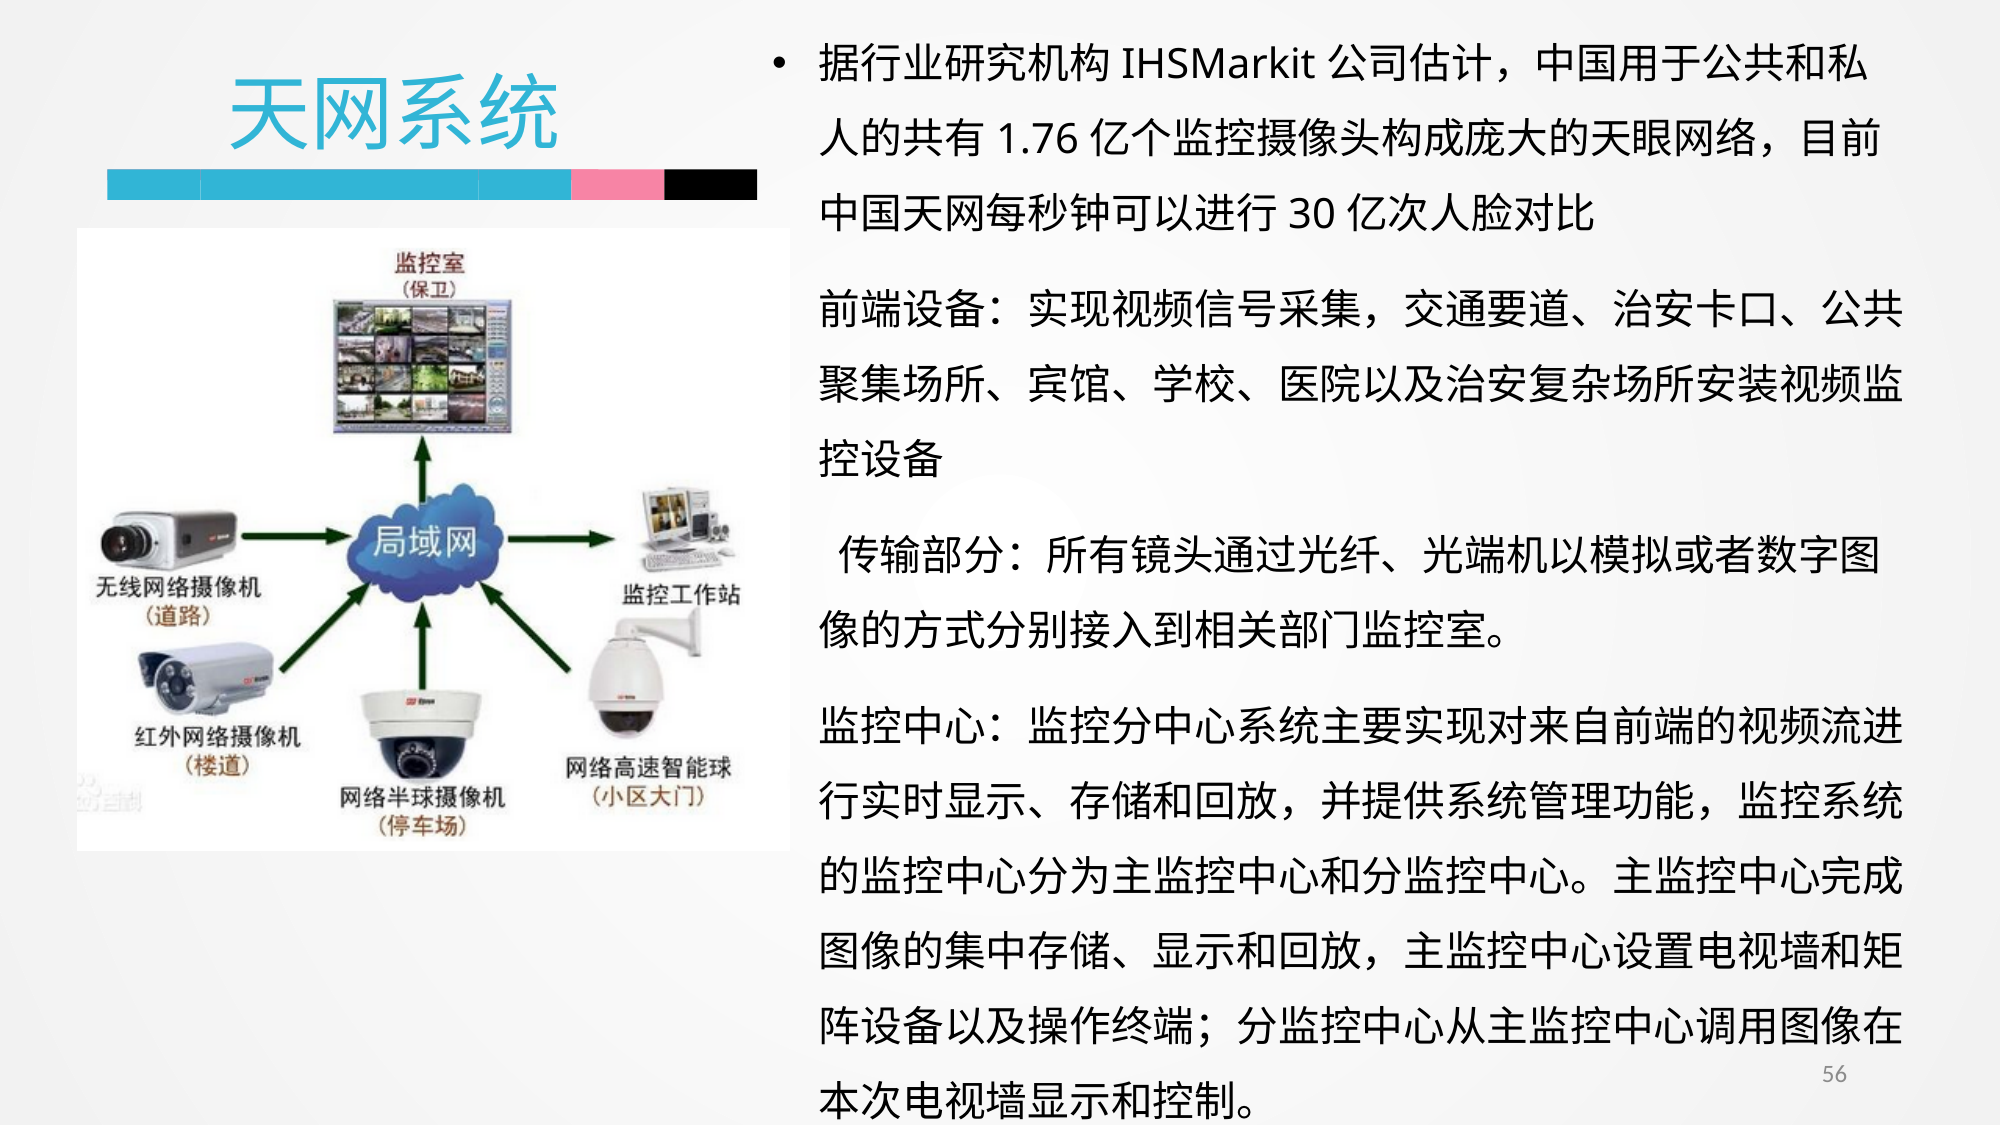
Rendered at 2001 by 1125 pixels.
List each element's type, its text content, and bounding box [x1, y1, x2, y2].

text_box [107, 169, 758, 200]
picture [77, 228, 790, 851]
text_box 天网系统 [212, 53, 576, 168]
slide_number 56 [1412, 1042, 1863, 1103]
text_box 据行业研究机构IHSMarkit公司估计，中国用于公共和私人的共有1.76亿个监控摄像头构成庞大的天眼网络，目前中国天网每秒钟可以进行30亿次人脸对比 前端设备：实现视频信号采集，交通要道、治安卡口、公共聚集场所、宾馆、学校、医院以及治安复杂场所安装视频监控设备 传输部分：所有镜头通过光纤、光端机以模拟或者数字图像的方式分别接入到相关部门监控室。 监控中心：监控分中心系统主要实现对来自前端的视频流进行实时显示、存储和回放，并提供系统管理功能，监控系统的监控中心分为主监控中心和分监控中心。主监控中心完成图像的集中存储、显示和回放，主监控中心设置电视墙和矩阵设备以及操作终端；分监控中心从主监控中心调用图像在本次电视墙显示和控制。 [757, 4, 1923, 771]
